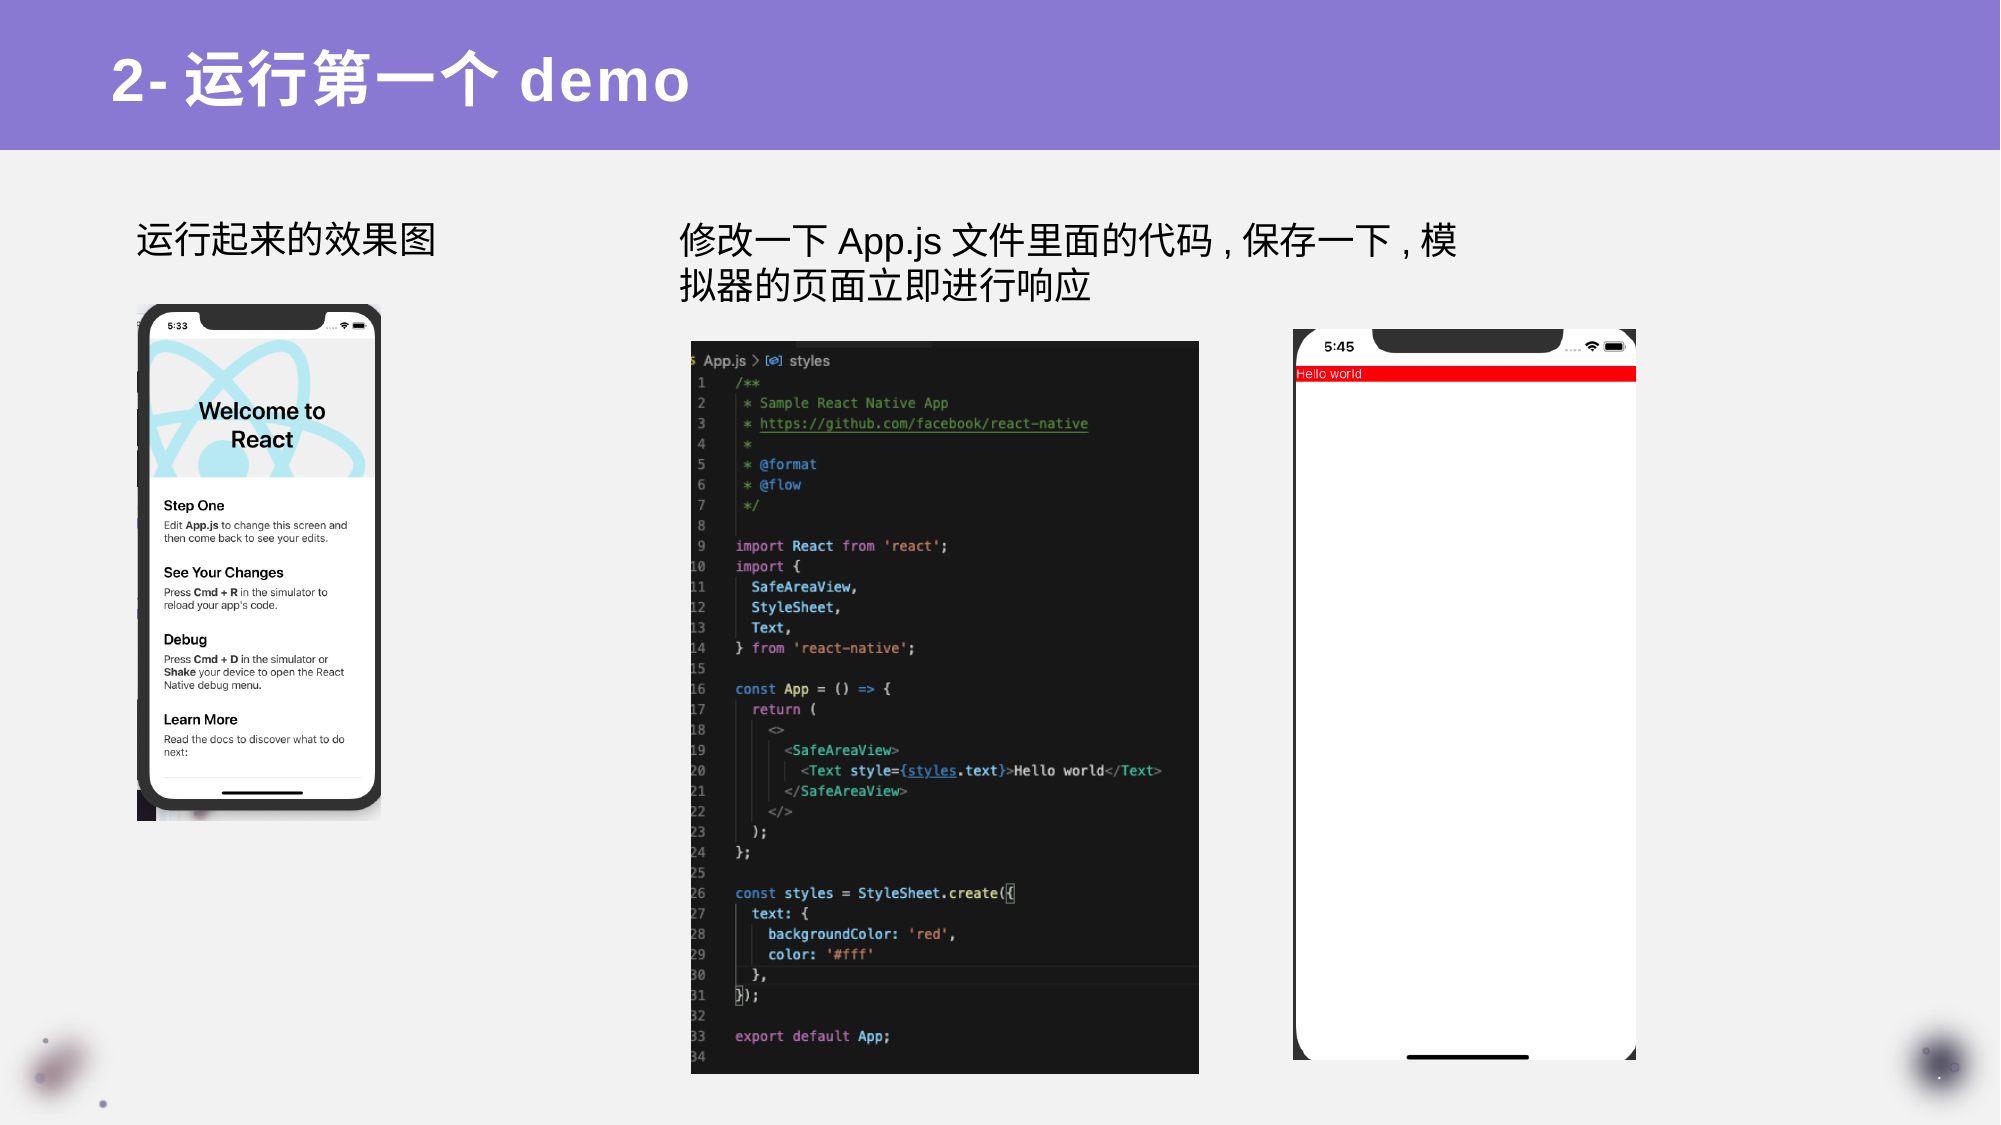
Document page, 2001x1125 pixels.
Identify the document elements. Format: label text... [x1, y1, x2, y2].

picture [691, 341, 1199, 1074]
text_box 运行起来的效果图 [121, 208, 863, 269]
text_box 修改一下App.js文件里面的代码,保存一下,模拟器的页面立即进行响应 [664, 210, 1485, 315]
text_box [0, 0, 2000, 151]
picture [1881, 1002, 2000, 1125]
picture [1293, 329, 1636, 1060]
picture [0, 1008, 119, 1125]
text_box 2-运行第一个demo [99, 25, 1901, 125]
picture [137, 304, 381, 821]
